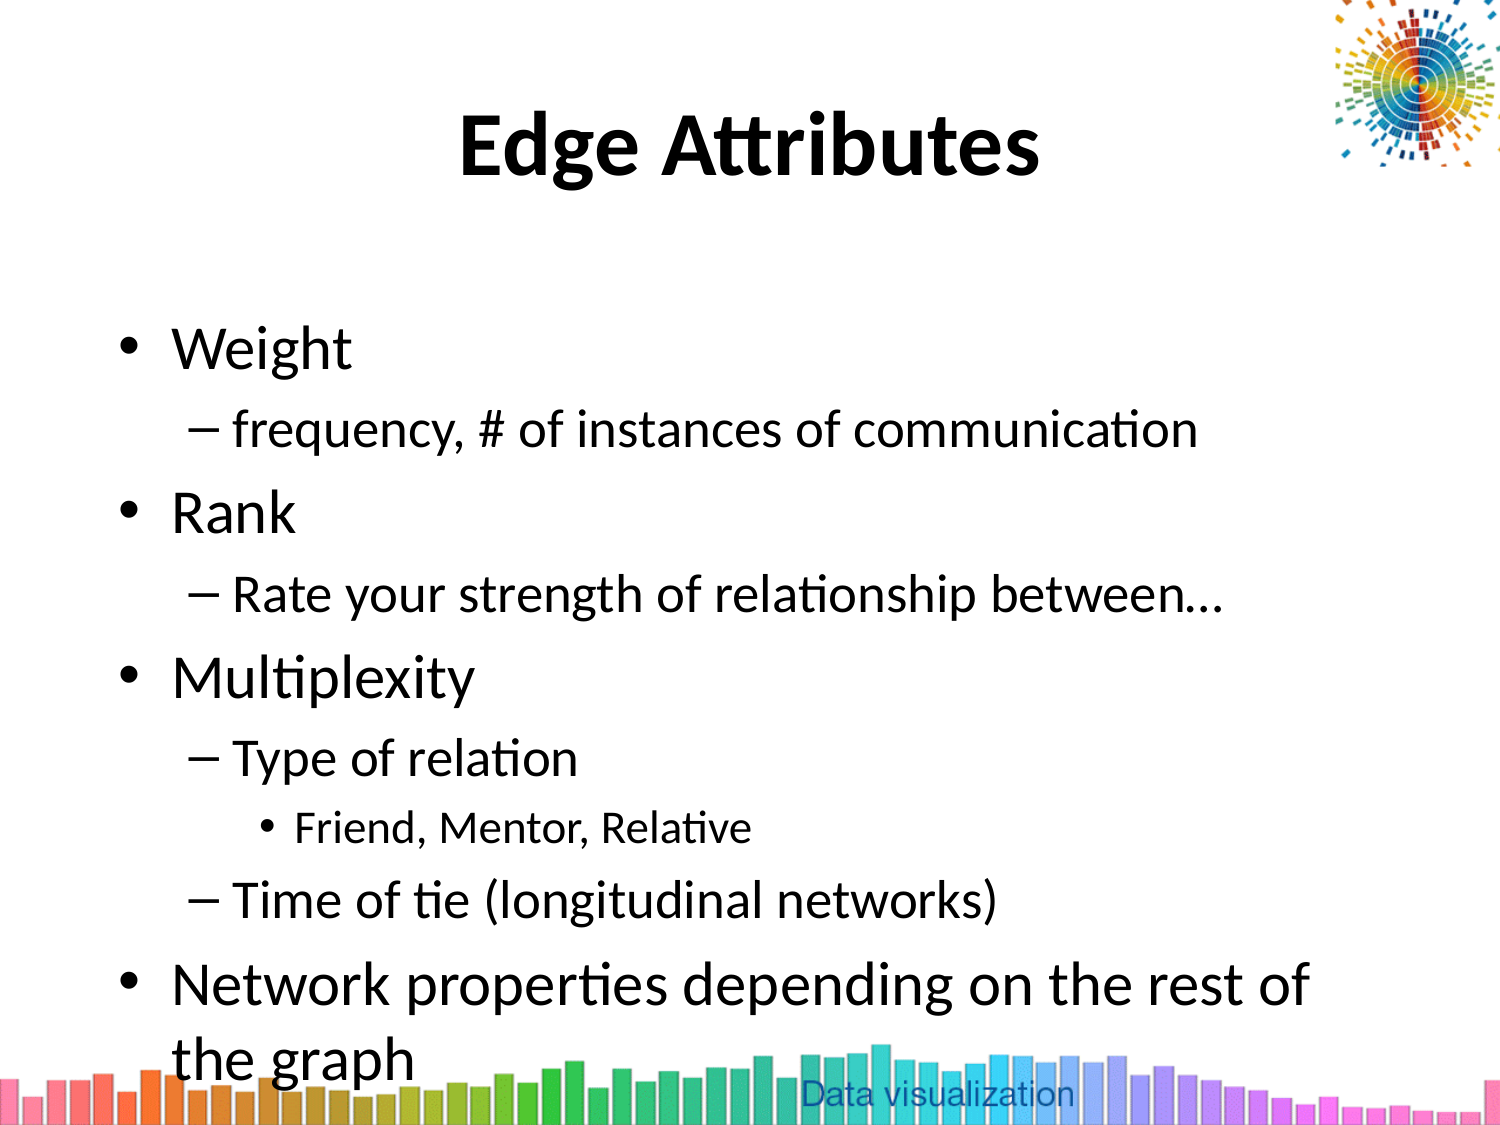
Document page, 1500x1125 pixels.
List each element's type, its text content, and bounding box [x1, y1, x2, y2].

picture [0, 0, 1500, 1125]
list Weight frequency, # of instances of communication Rank Rate your strength of relationship between… Multiplexity Type of relation Friend, Mentor, Relative Time of tie (longitudinal networks) Network properties depending on the rest of the graph [103, 299, 1397, 1104]
title Edge Attributes [75, 45, 1425, 233]
